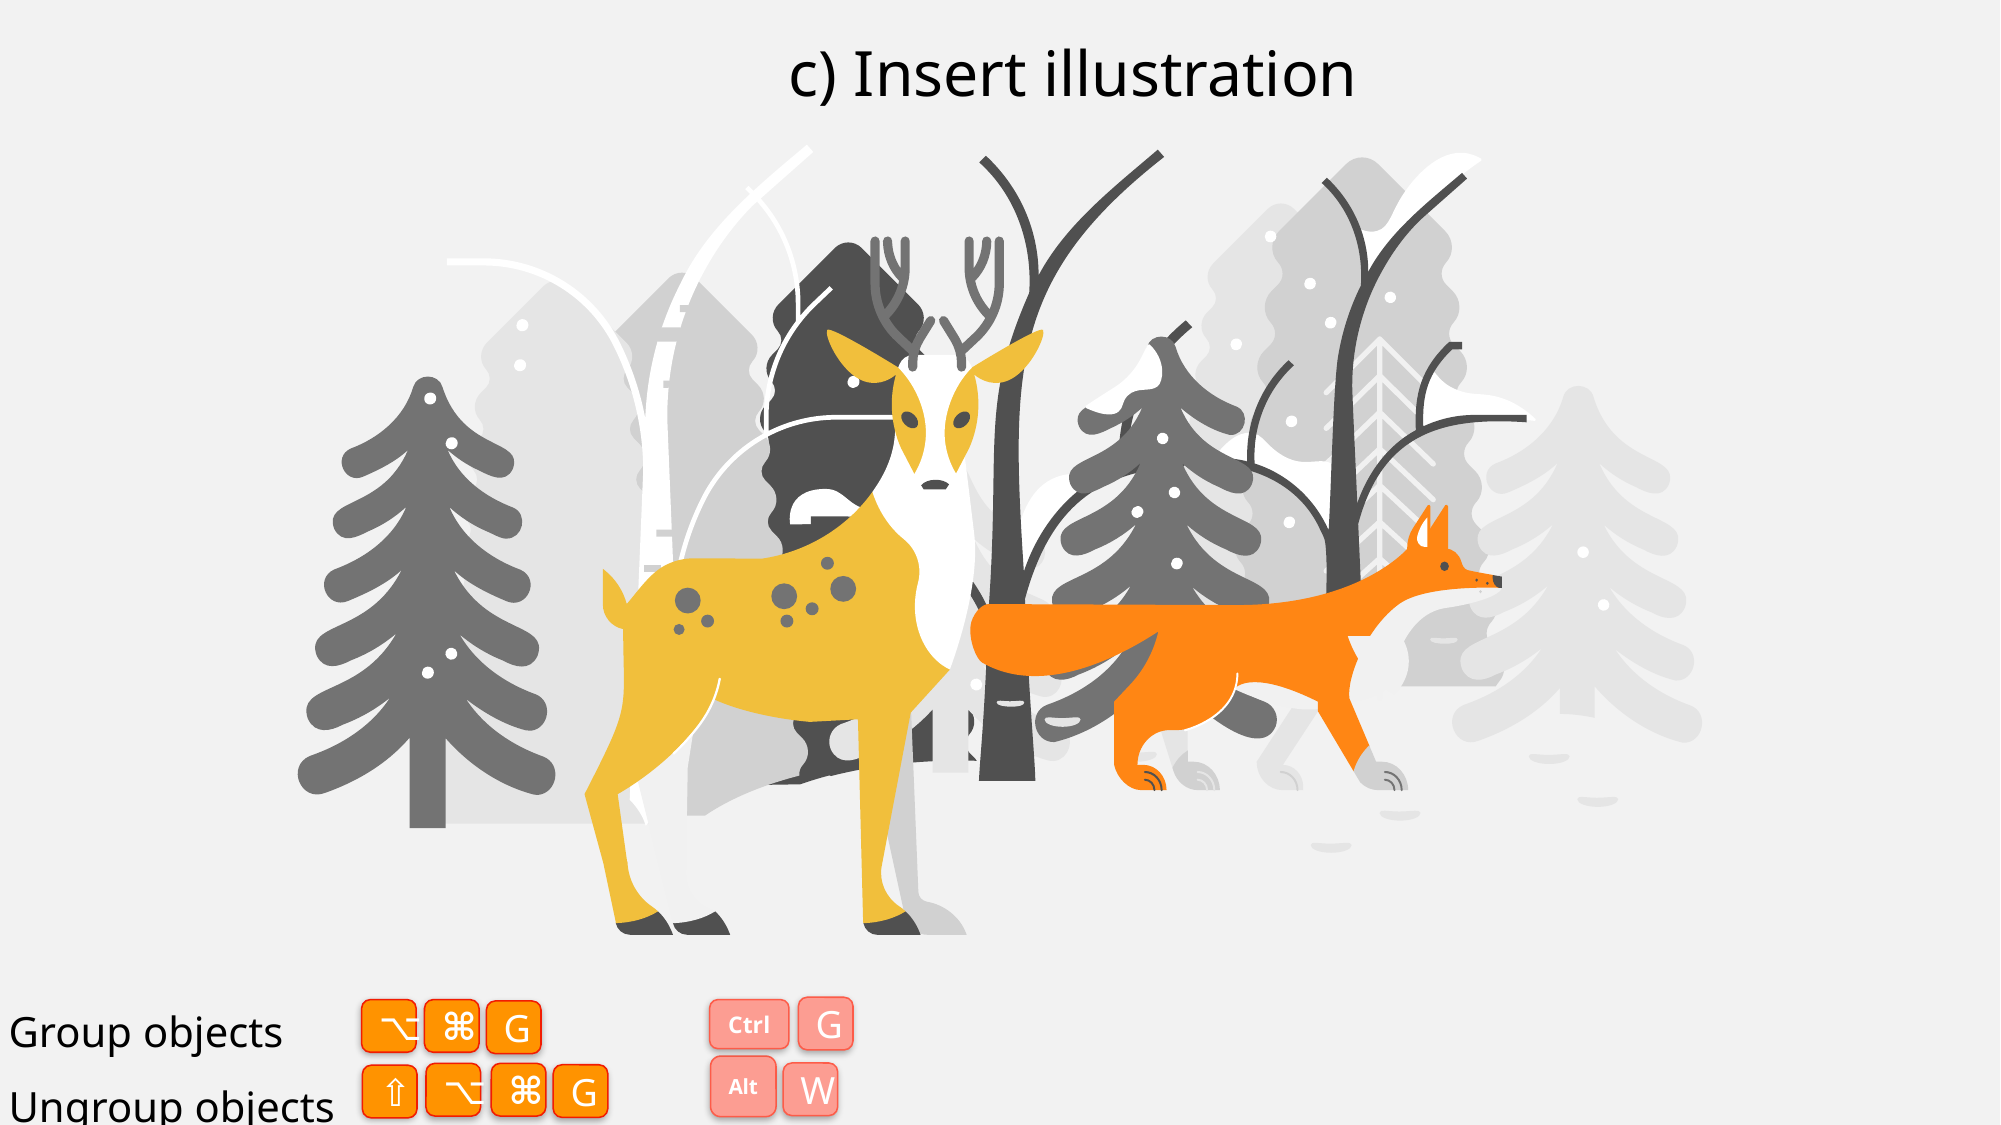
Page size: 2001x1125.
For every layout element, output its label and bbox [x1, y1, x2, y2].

text_box [0, 973, 854, 1125]
text_box [297, 25, 1703, 936]
